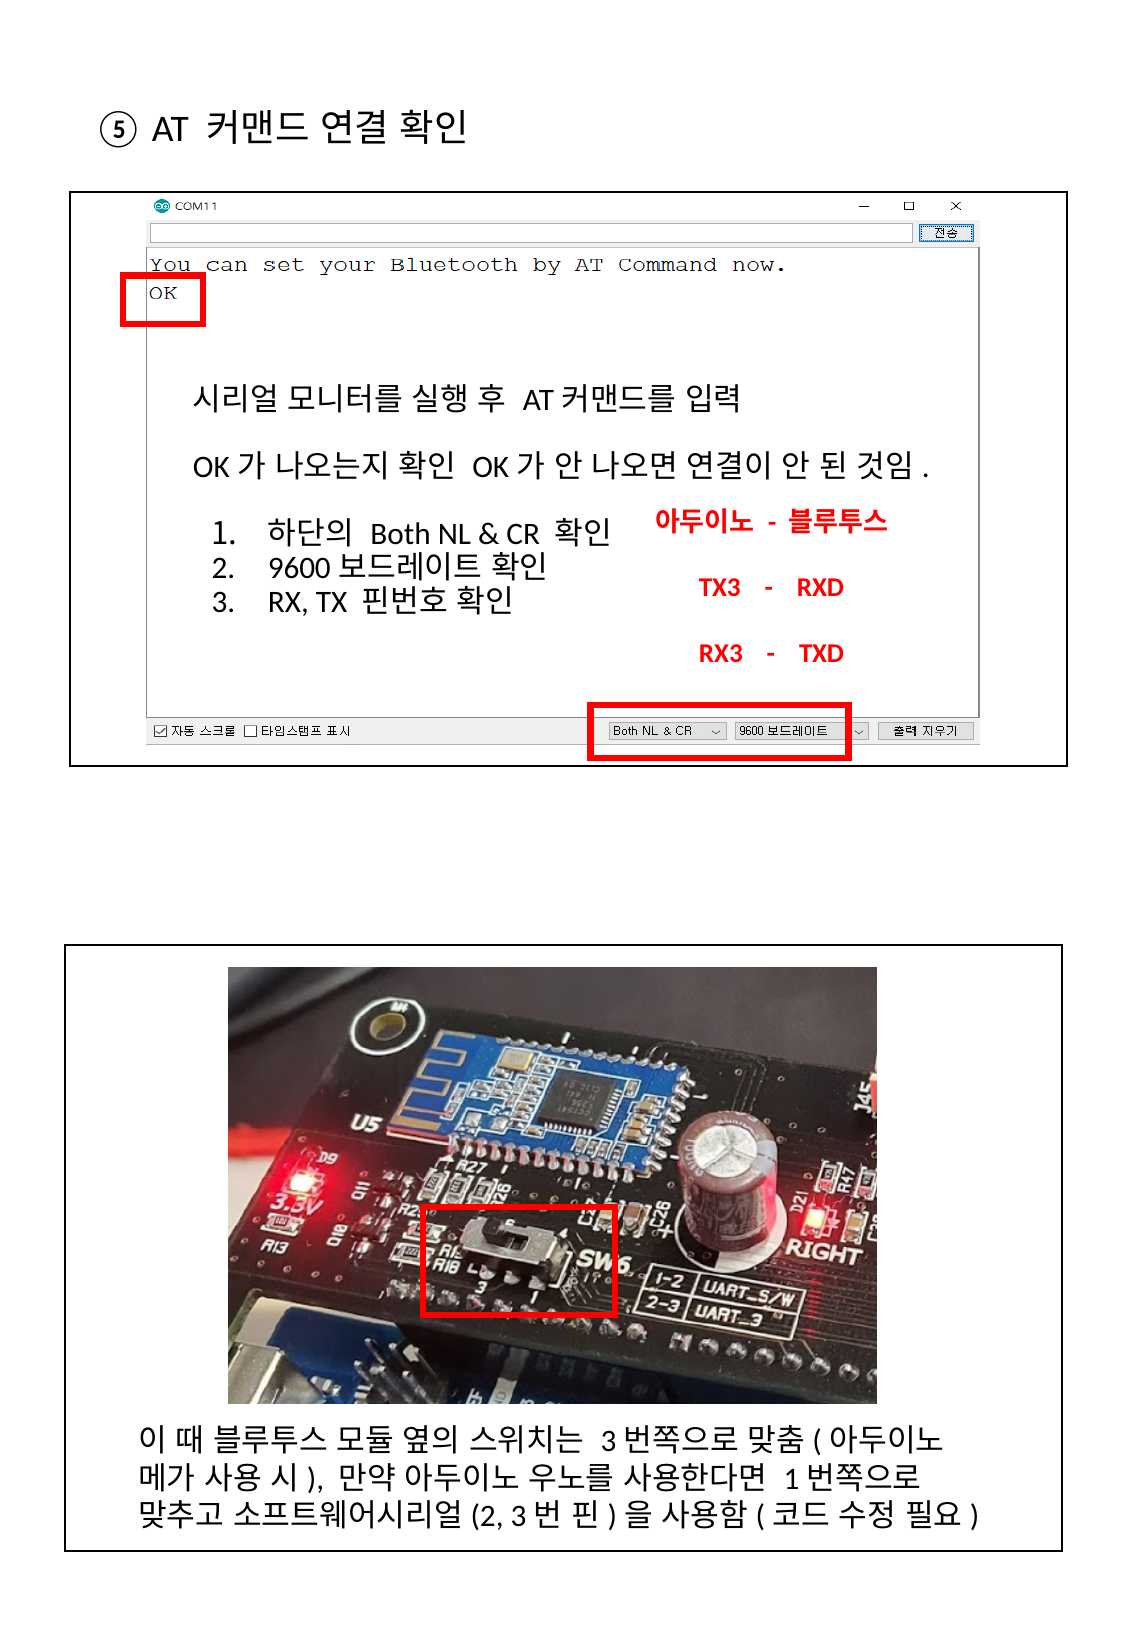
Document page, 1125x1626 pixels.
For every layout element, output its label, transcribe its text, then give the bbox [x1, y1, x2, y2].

text_box 이 때 블루투스 모듈 옆의 스위치는 3번쪽으로 맞춤(아두이노 메가 사용 시), 만약 아두이노 우노를 사용한다면 1번쪽으로 맞추고 소프트웨어시리얼(2, 3번 핀)을 사용함(코드 수정 필요) [123, 1413, 1014, 1541]
picture [146, 196, 980, 745]
text_box [64, 944, 1063, 1552]
text_box [122, 275, 146, 325]
text_box ⑤ AT 커맨드 연결 확인 [78, 96, 484, 157]
text_box [589, 749, 850, 759]
text_box [69, 191, 1068, 767]
text_box 시리얼 모니터를 실행 후 AT커맨드를 입력 OK가 나오는지 확인 OK가 안 나오면 연결이 안 된 것임. 하단의 Both NL & CR 확인 9600보드레이트 확인 RX, TX 핀번호 확인 [177, 745, 980, 749]
picture [228, 967, 877, 1404]
